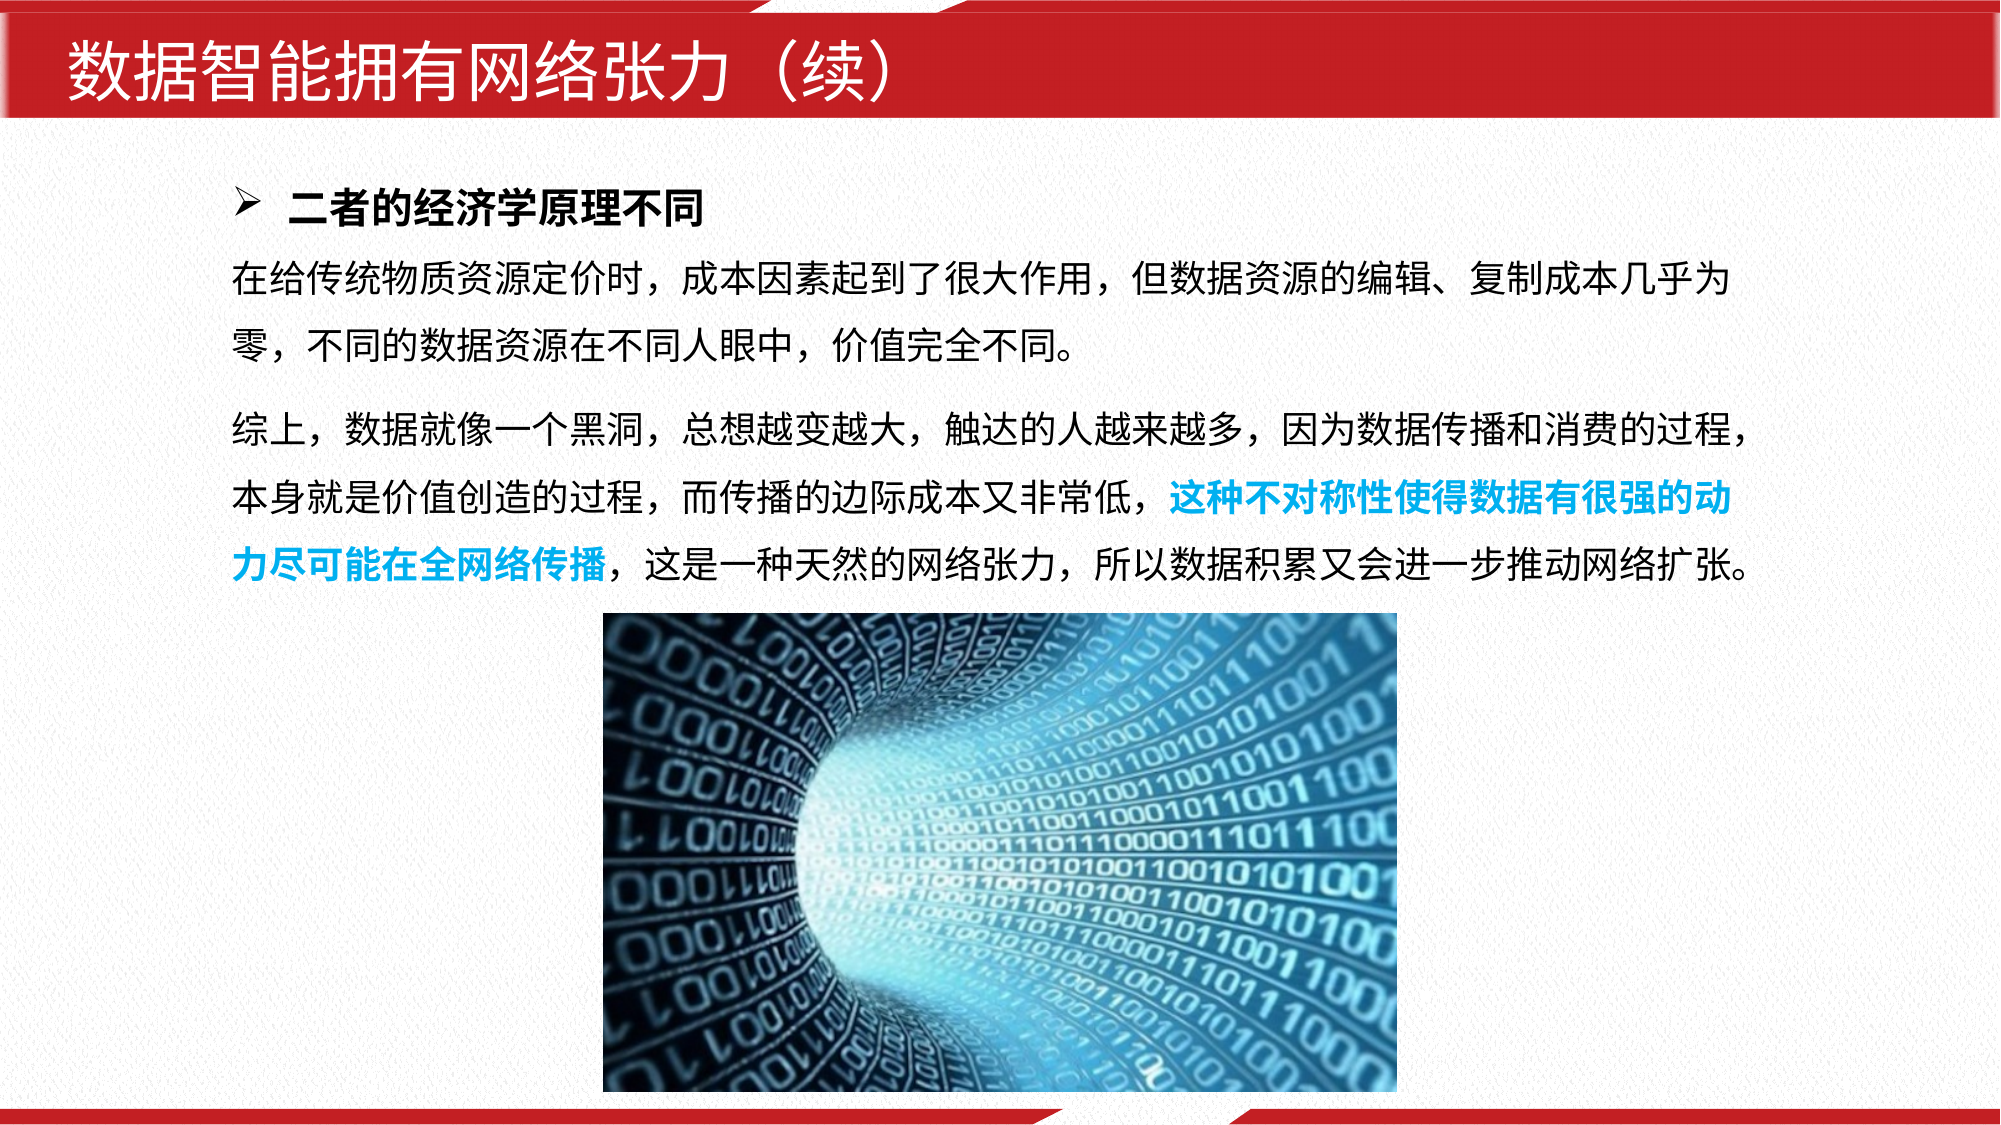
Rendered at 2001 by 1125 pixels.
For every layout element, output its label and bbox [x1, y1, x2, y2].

picture [603, 613, 1397, 1092]
text_box [0, 0, 2000, 12]
picture [0, 12, 2000, 118]
text_box [0, 118, 2000, 1125]
